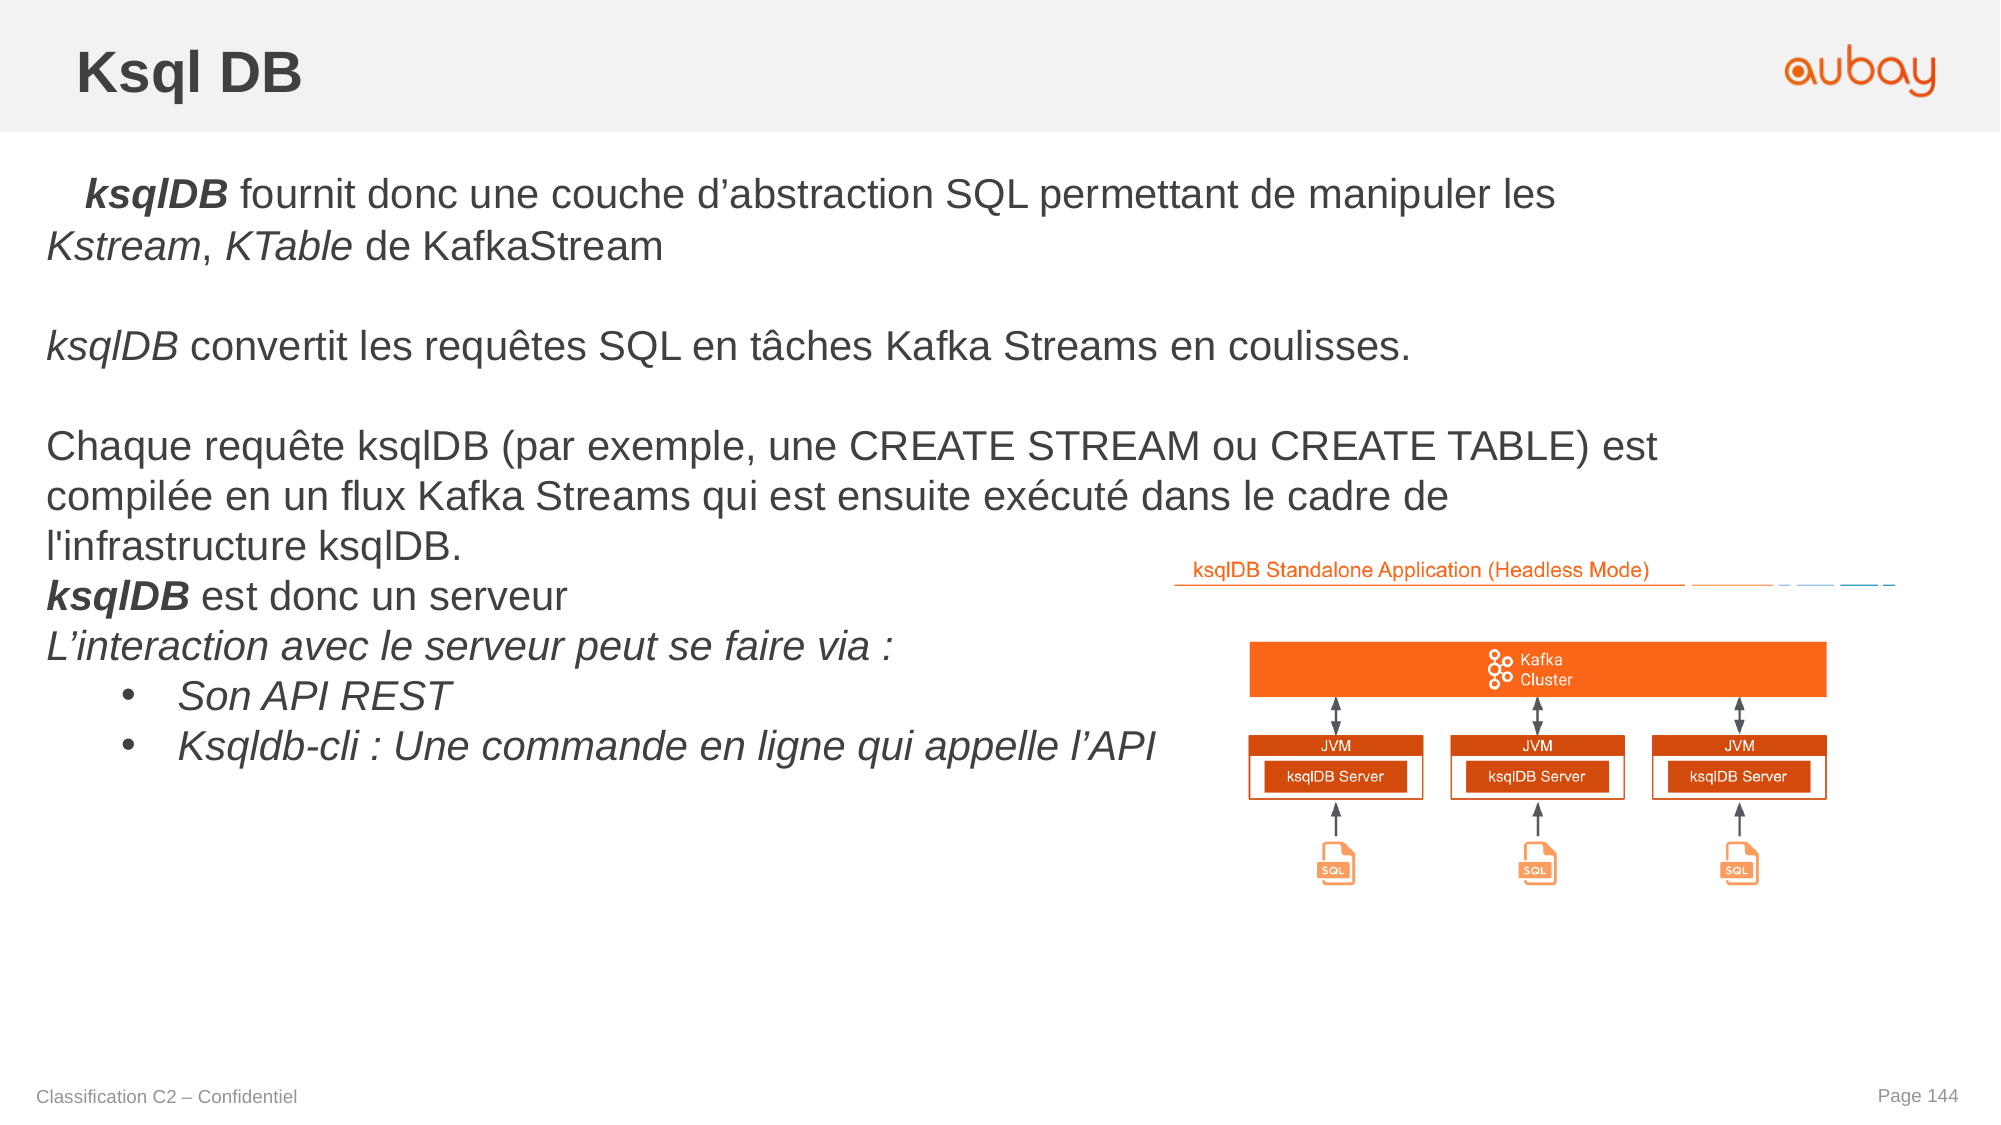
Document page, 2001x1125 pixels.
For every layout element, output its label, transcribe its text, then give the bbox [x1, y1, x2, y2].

list Ksql DB [61, 33, 1720, 115]
picture [1781, 26, 1939, 116]
picture [1174, 537, 1900, 946]
text_box ksqlDB fournit donc une couche d’abstraction SQL permettant de manipuler les Kstream, KTable de KafkaStream ksqlDB convertit les requêtes SQL en tâches Kafka Streams en coulisses. Chaque requête ksqlDB (par exemple, une CREATE STREAM ou CREATE TABLE) est compilée en un flux Kafka Streams qui est ensuite exécuté dans le cadre de l'infrastructure ksqlDB. ksqlDB est donc un serveur L’interaction avec le serveur peut se faire via : Son API REST Ksqldb-cli : Une commande en ligne qui appelle l’API [31, 151, 1689, 1002]
